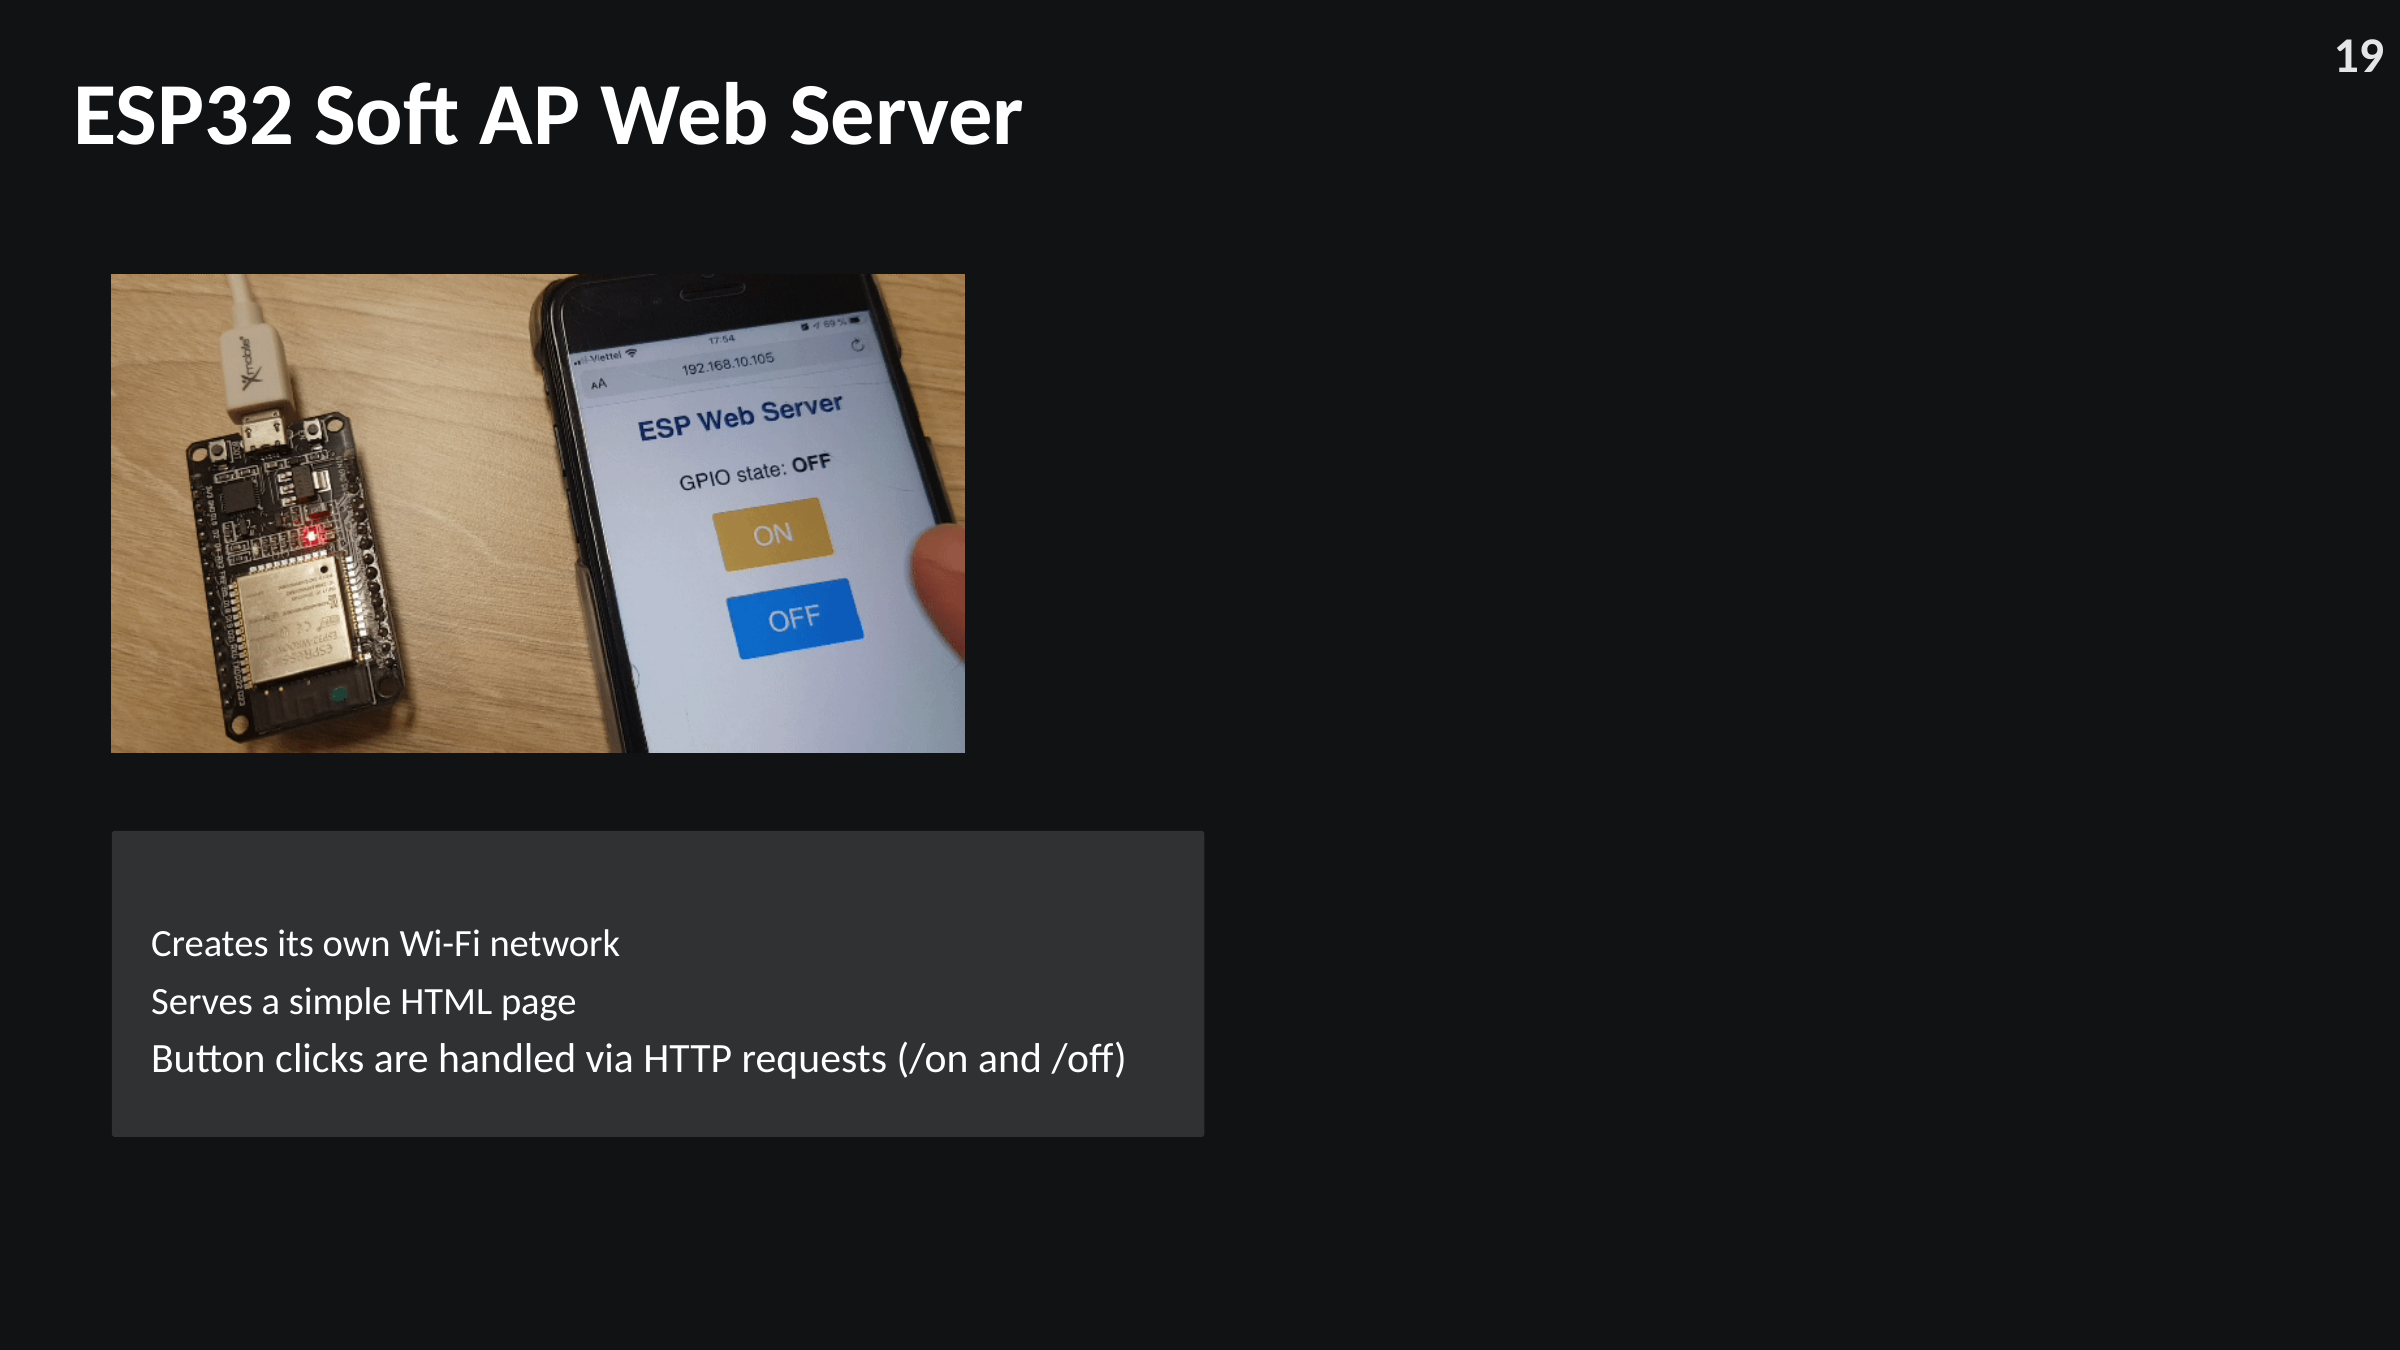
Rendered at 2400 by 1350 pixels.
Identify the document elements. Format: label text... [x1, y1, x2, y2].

text_box Creates its own Wi-Fi network Serves a simple HTML page Button clicks are handled via HTTP requests (/on and /off) [151, 905, 1250, 1083]
text_box 19 [2317, 11, 2400, 91]
text_box ESP32 Soft AP Web Server [73, 51, 1300, 275]
text_box [111, 830, 1205, 1137]
picture [111, 274, 965, 753]
